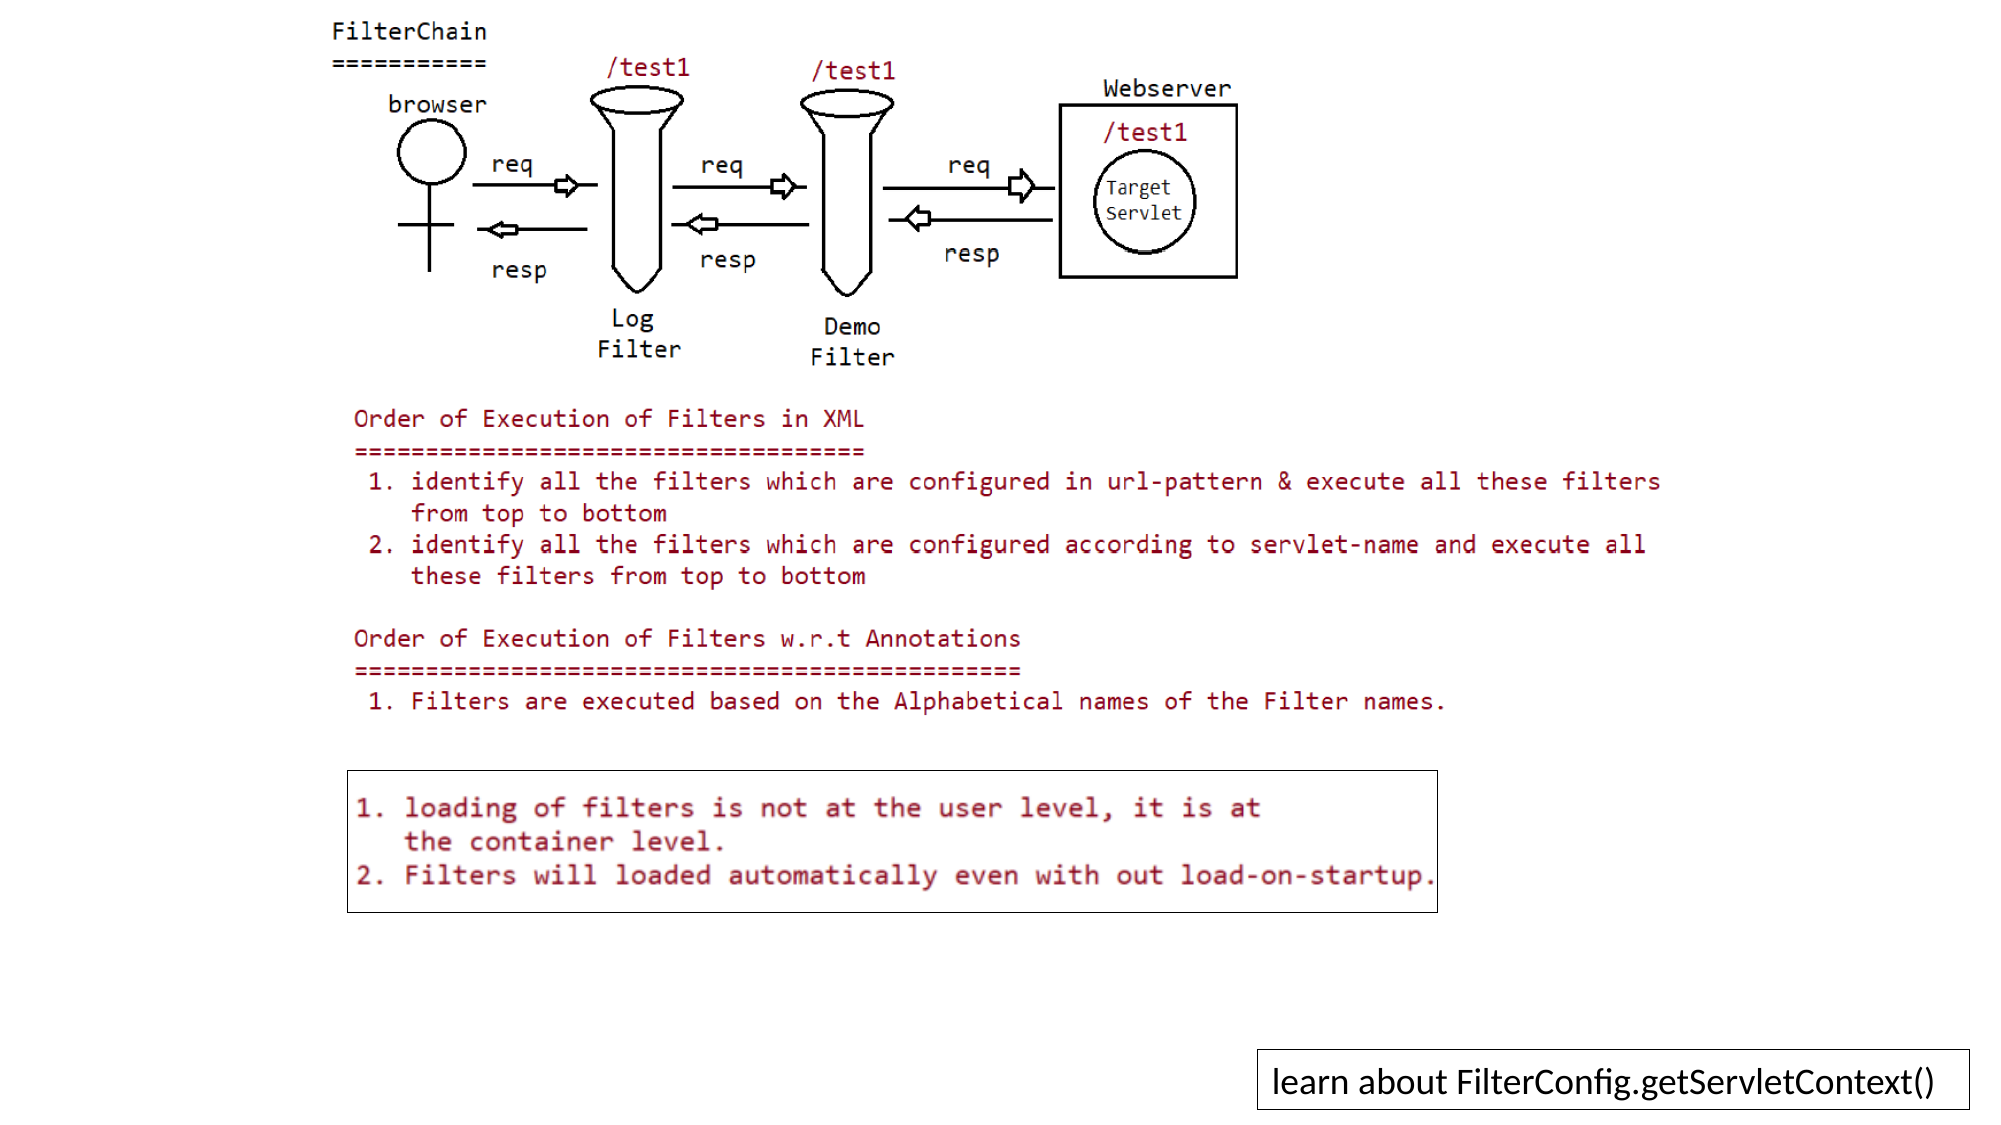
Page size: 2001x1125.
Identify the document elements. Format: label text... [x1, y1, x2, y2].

picture [347, 770, 1438, 913]
text_box learn about FilterConfig.getServletContext() [1257, 1049, 1970, 1110]
picture [322, 11, 1660, 733]
